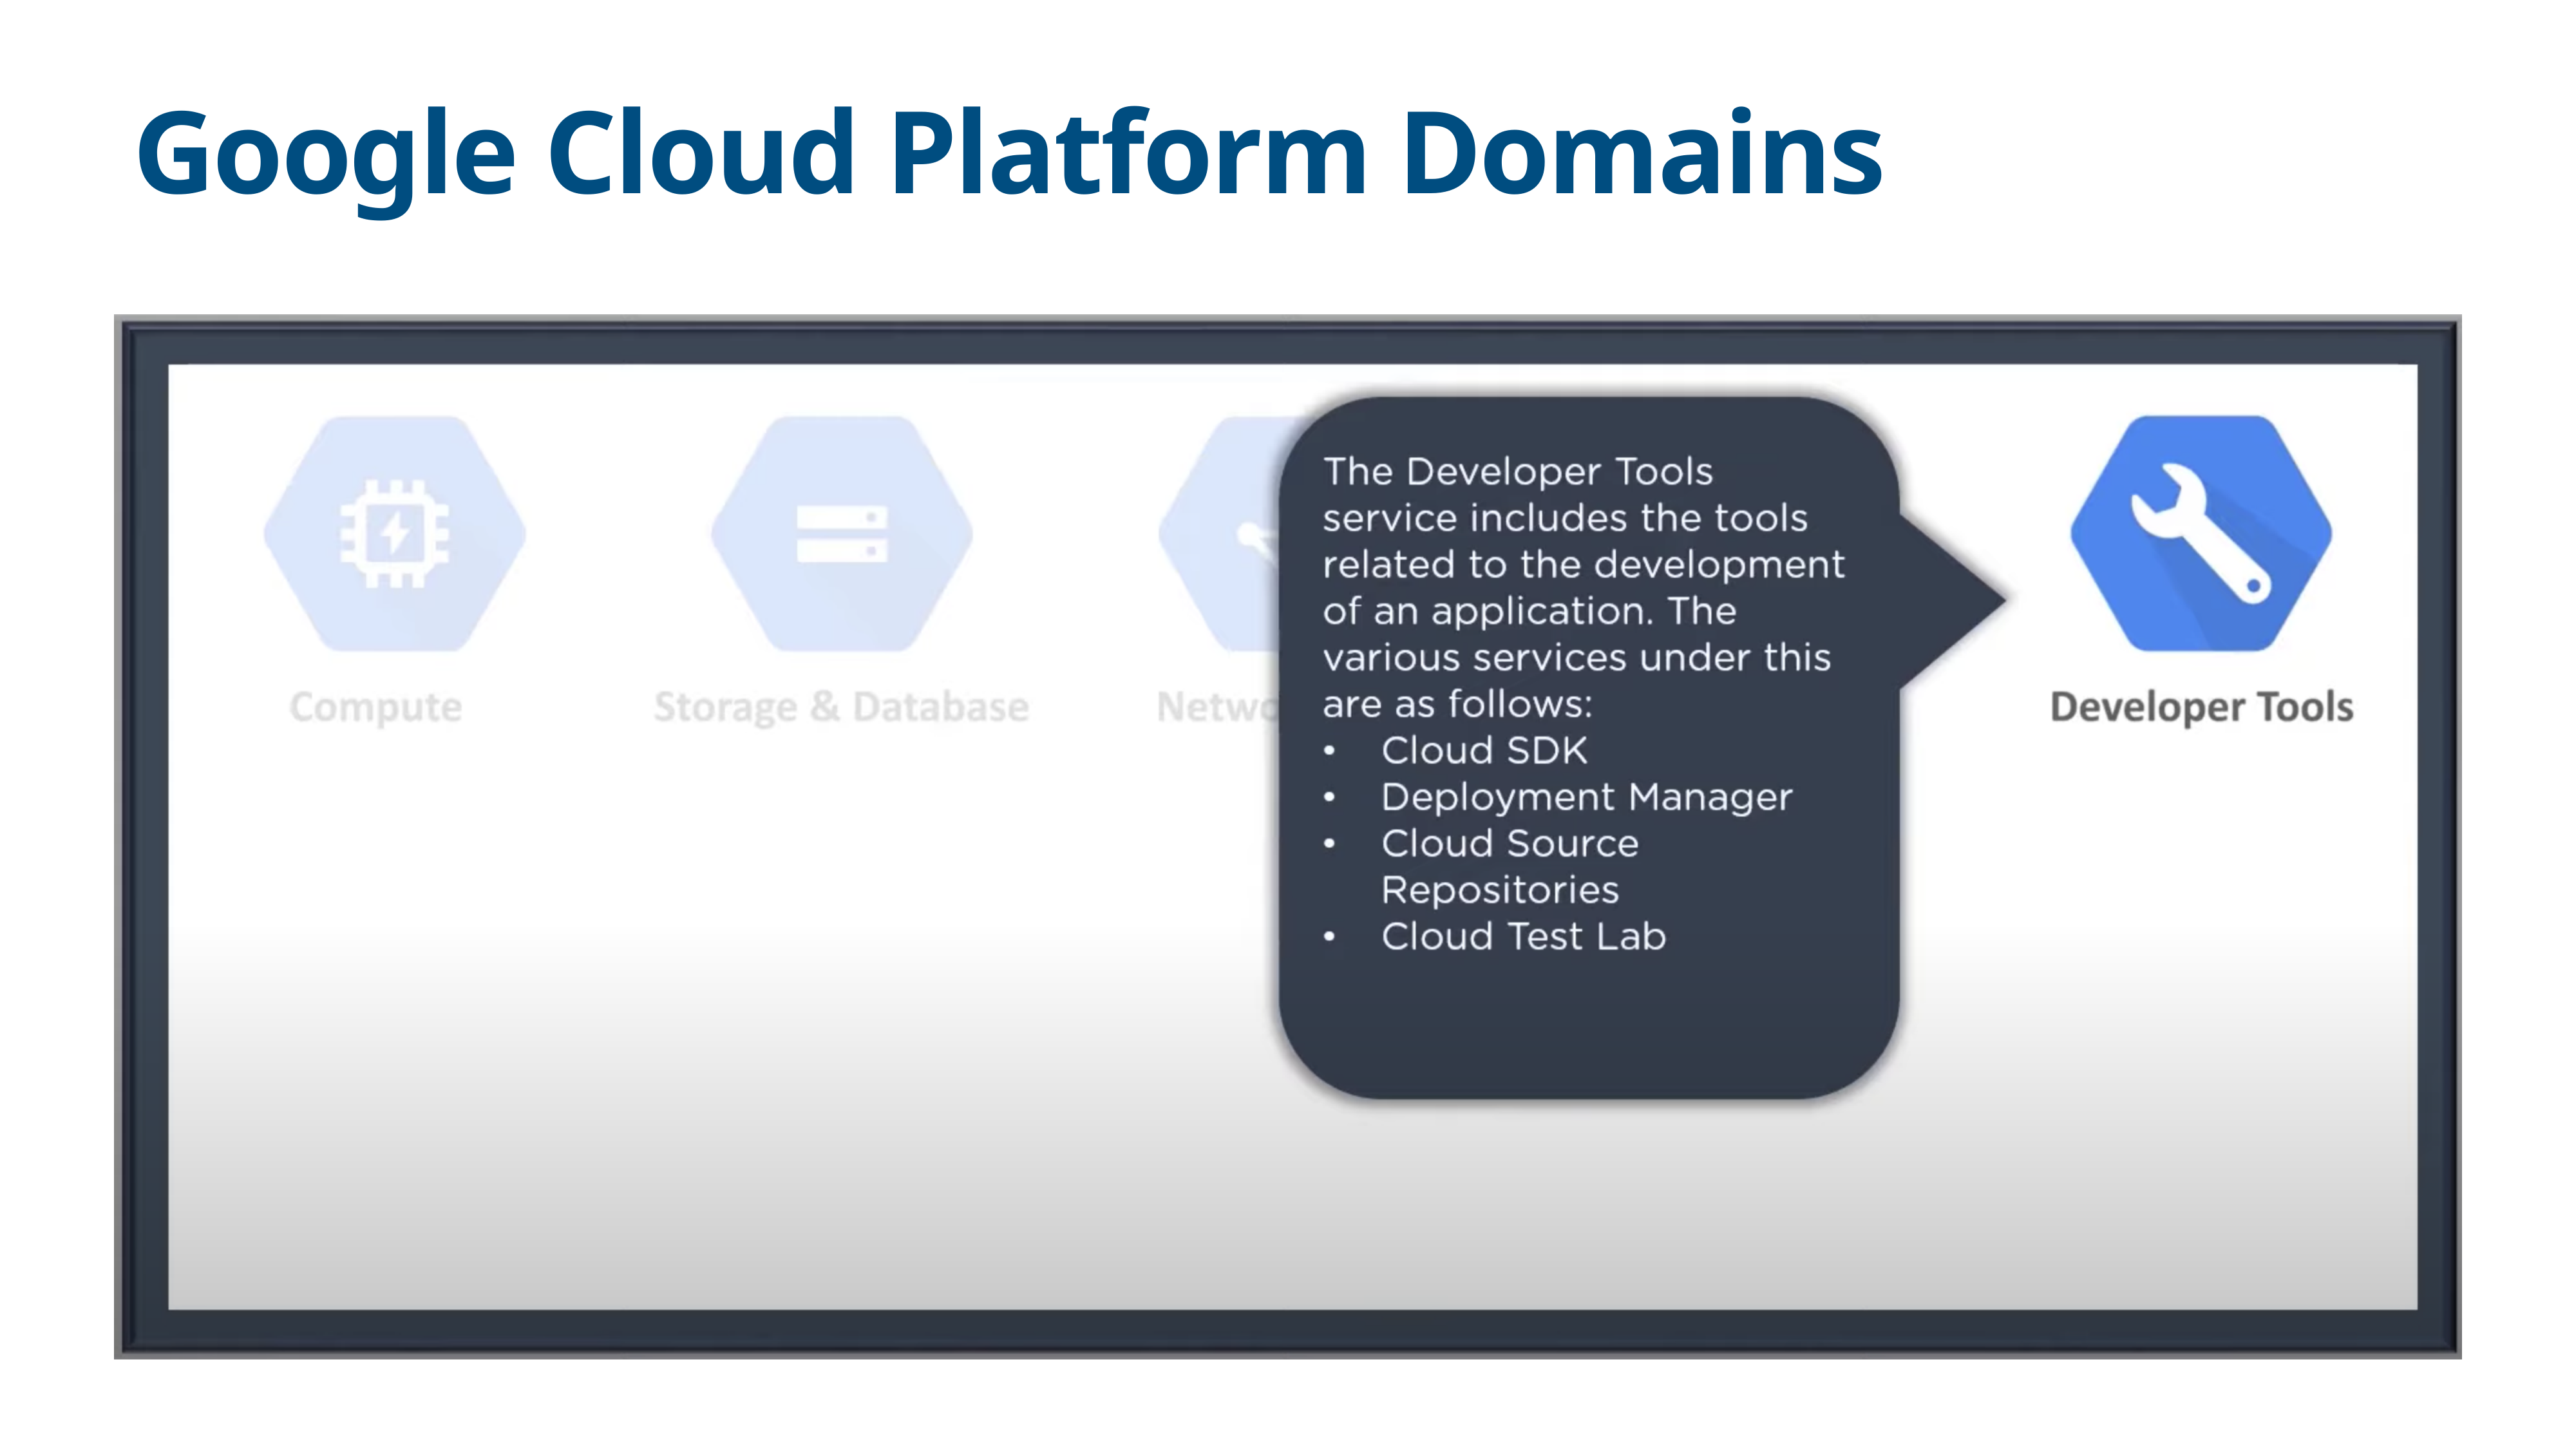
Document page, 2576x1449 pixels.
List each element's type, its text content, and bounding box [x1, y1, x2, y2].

title Google Cloud Platform Domains [127, 100, 2449, 252]
picture [114, 314, 2462, 1360]
